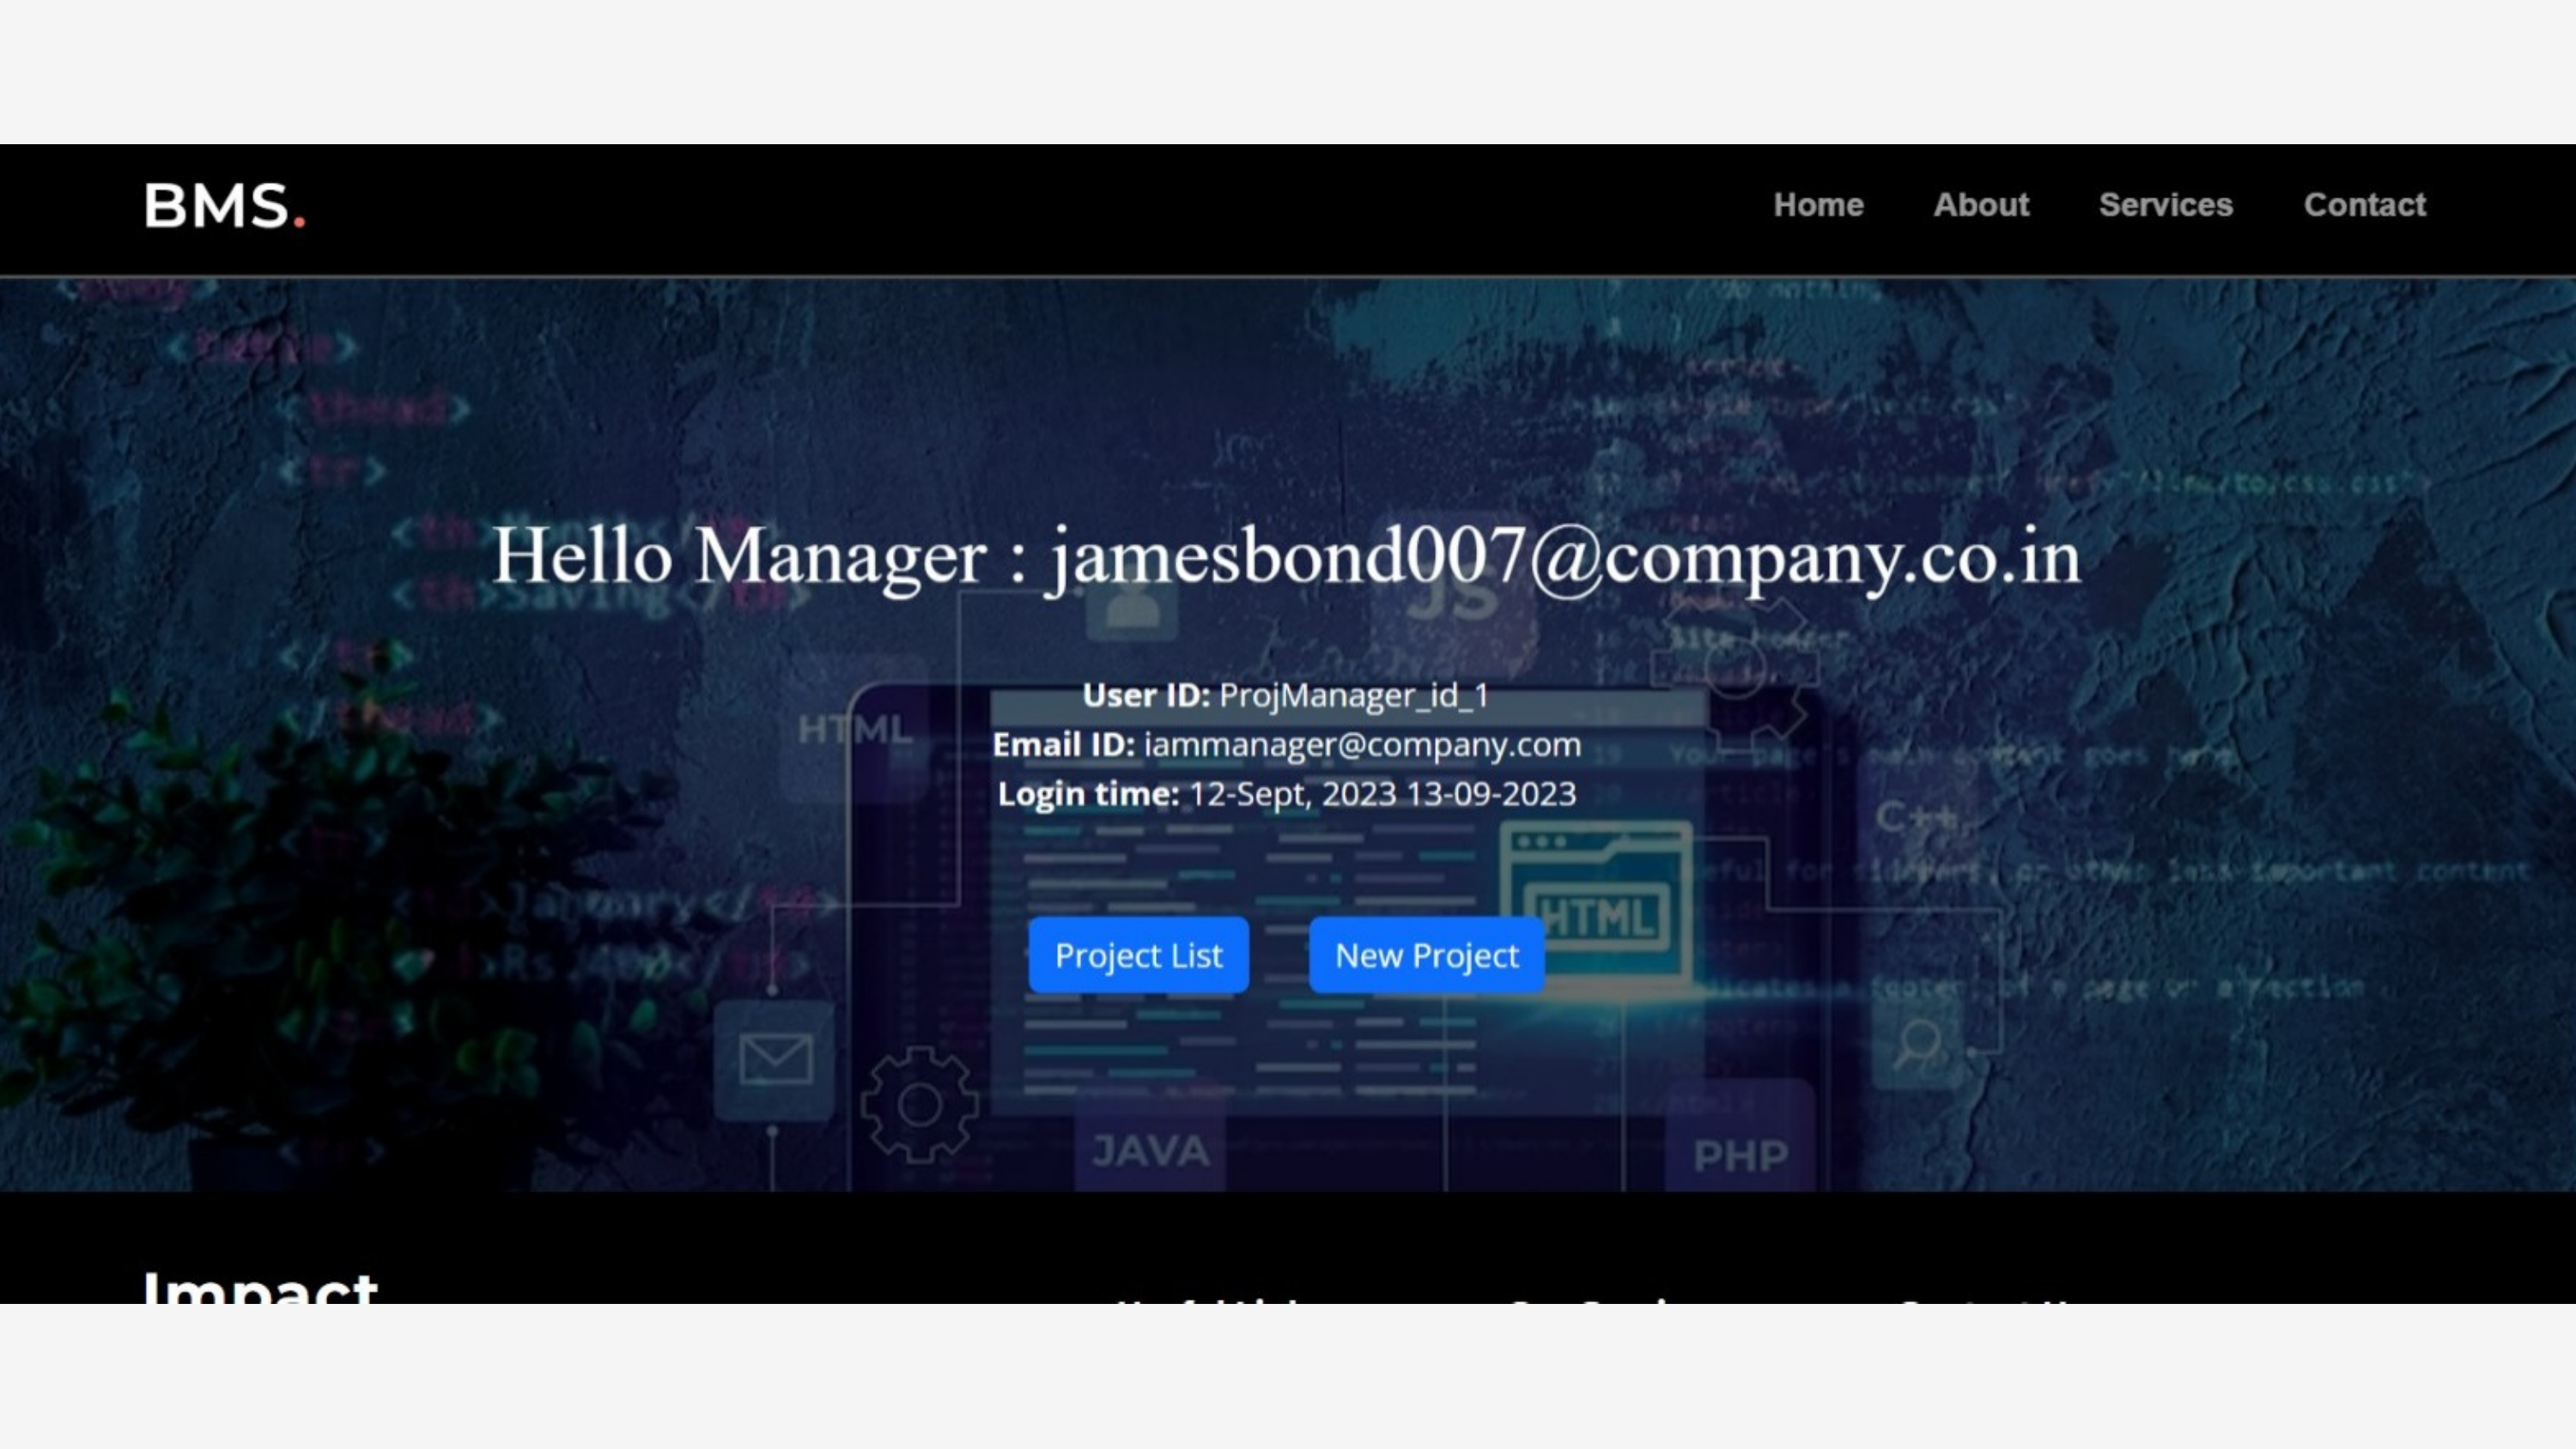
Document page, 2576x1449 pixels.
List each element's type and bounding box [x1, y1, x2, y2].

text_box [0, 144, 2576, 1304]
